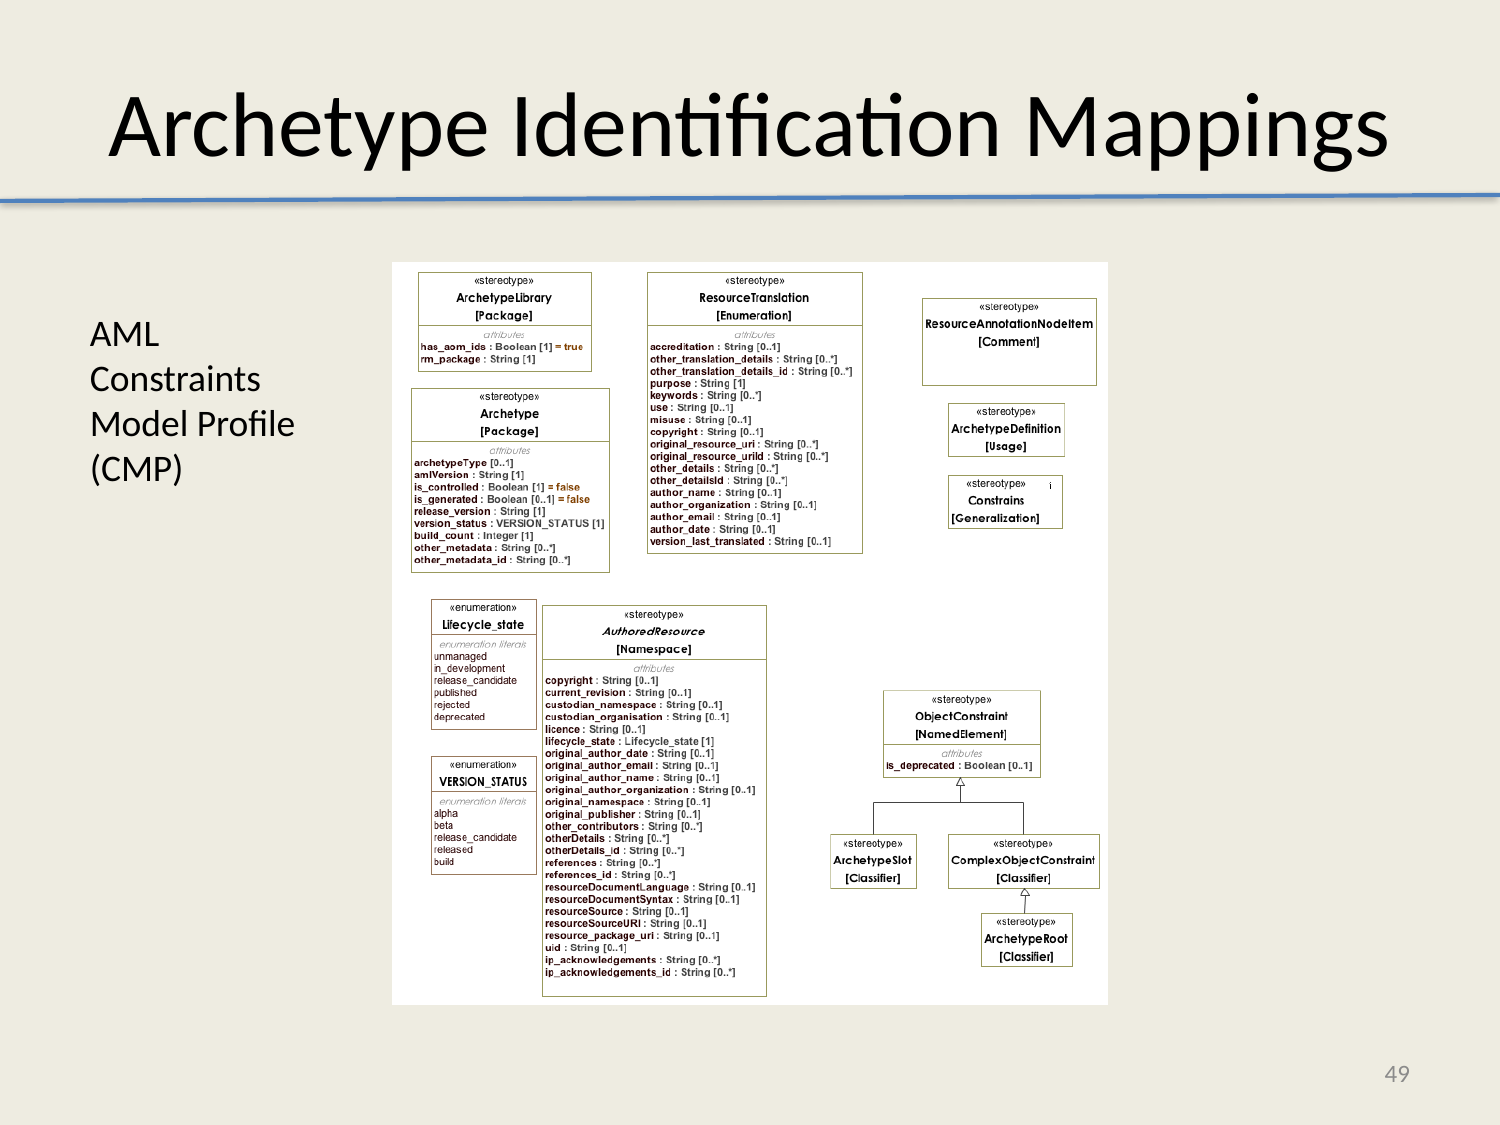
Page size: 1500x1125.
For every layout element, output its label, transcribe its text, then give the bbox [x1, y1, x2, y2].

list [74, 262, 1426, 1006]
text_box Archetype Identification Mappings [74, 45, 1425, 193]
slide_number 49 [1074, 1042, 1425, 1103]
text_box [0, 194, 1500, 202]
